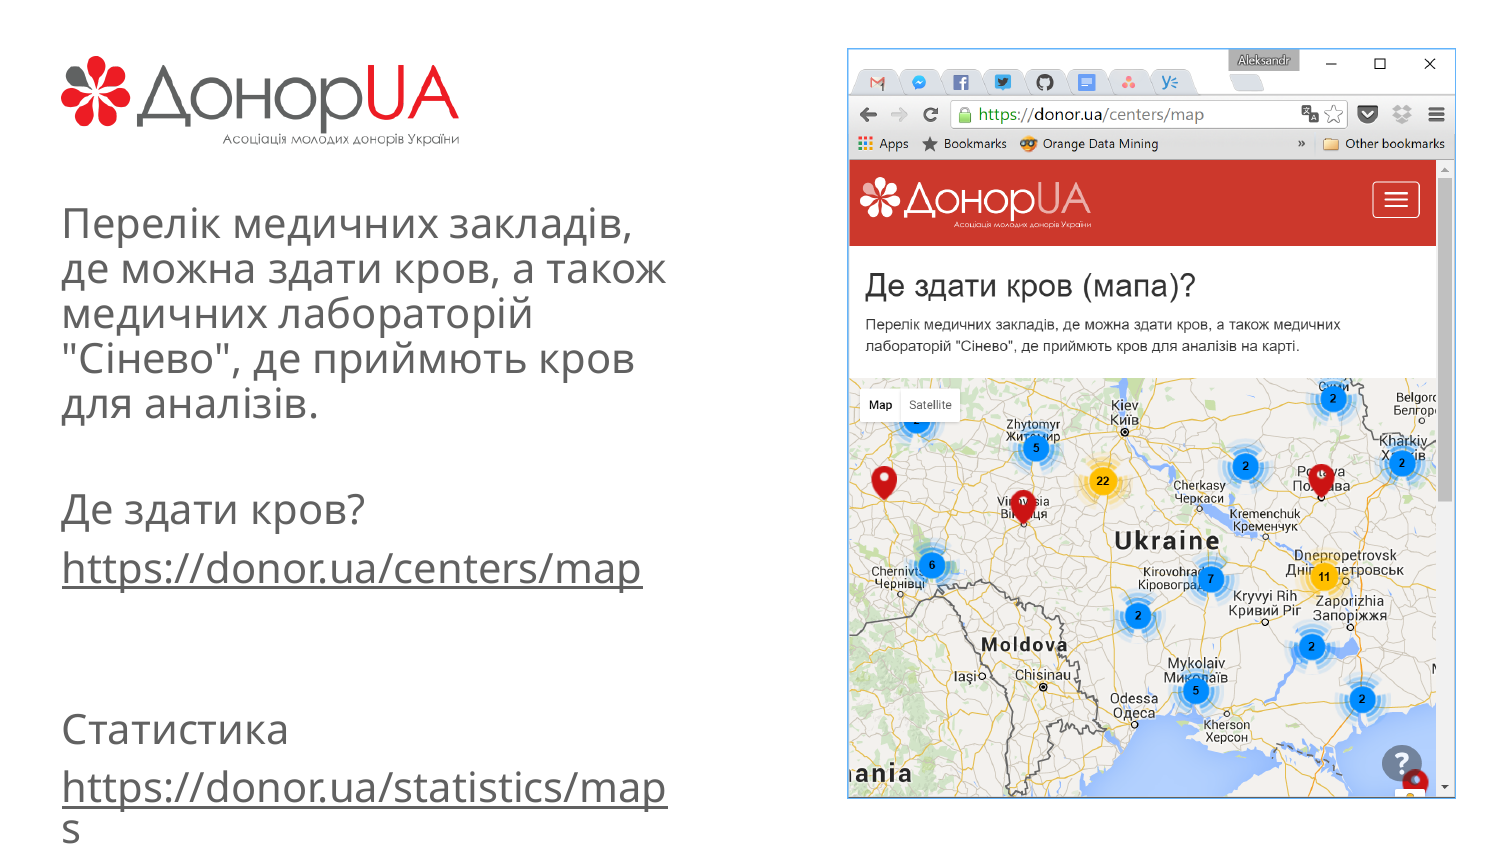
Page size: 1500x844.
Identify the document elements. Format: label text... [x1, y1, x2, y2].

picture [846, 48, 1456, 799]
picture [61, 55, 459, 147]
list Перелік медичних закладів, де можна здати кров, а також медичних лабораторій "Сінево", де приймють кров для аналізів. Де здати кров? https://donor.ua/centers/map Статистика https://donor.ua/statistics/maps [44, 191, 697, 784]
